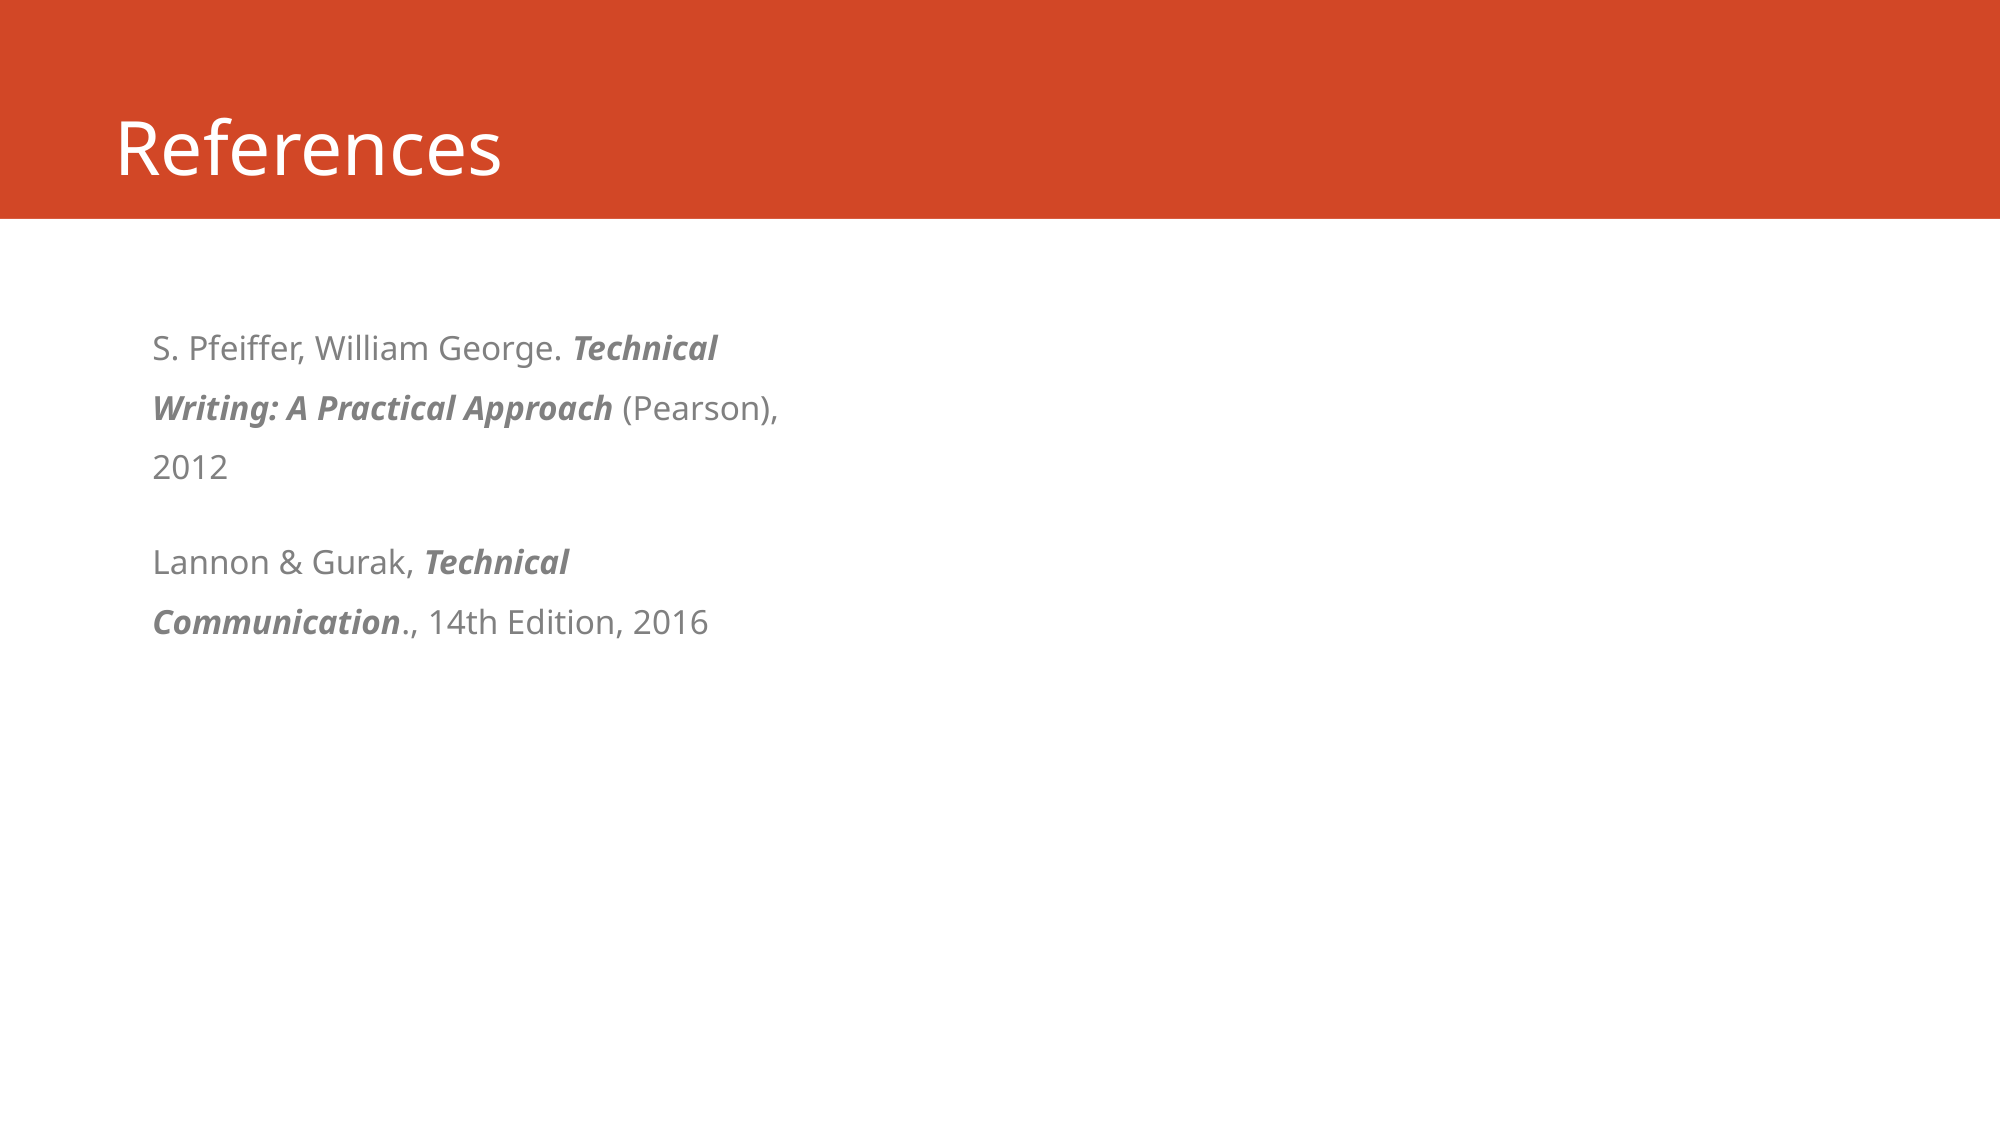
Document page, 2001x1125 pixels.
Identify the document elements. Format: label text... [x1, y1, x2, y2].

title References [99, 0, 1863, 199]
list S. Pfeiffer, William George. Technical Writing: A Practical Approach (Pearson), 2012 Lannon & Gurak, Technical Communication., 14th Edition, 2016 [137, 299, 822, 1014]
